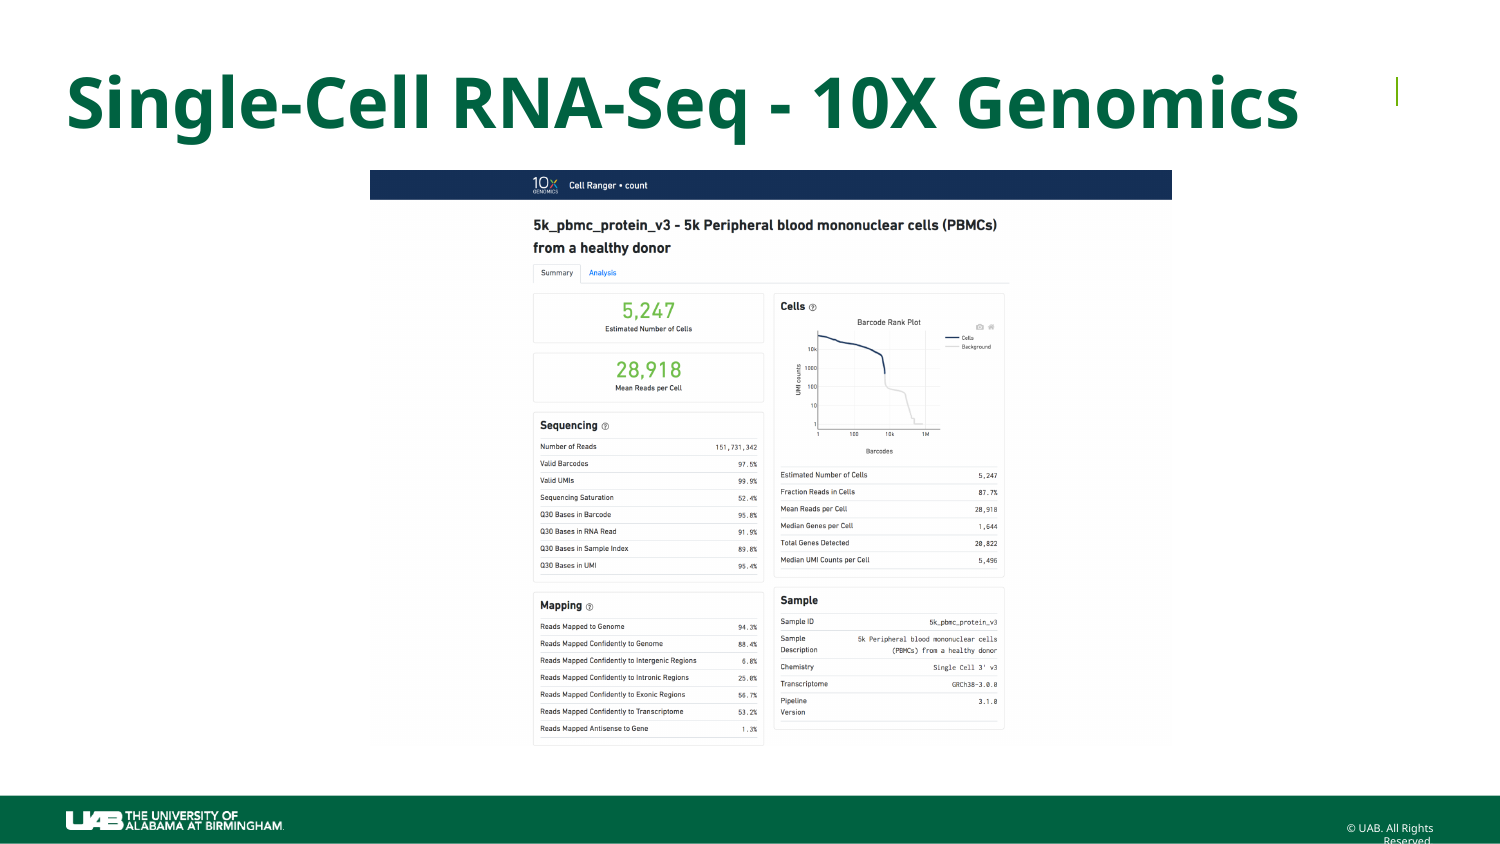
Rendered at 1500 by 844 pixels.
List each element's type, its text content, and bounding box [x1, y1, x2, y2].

title Single-Cell RNA-Seq - 10X Genomics [65, 58, 1375, 154]
picture [66, 811, 284, 830]
picture [370, 170, 1172, 746]
